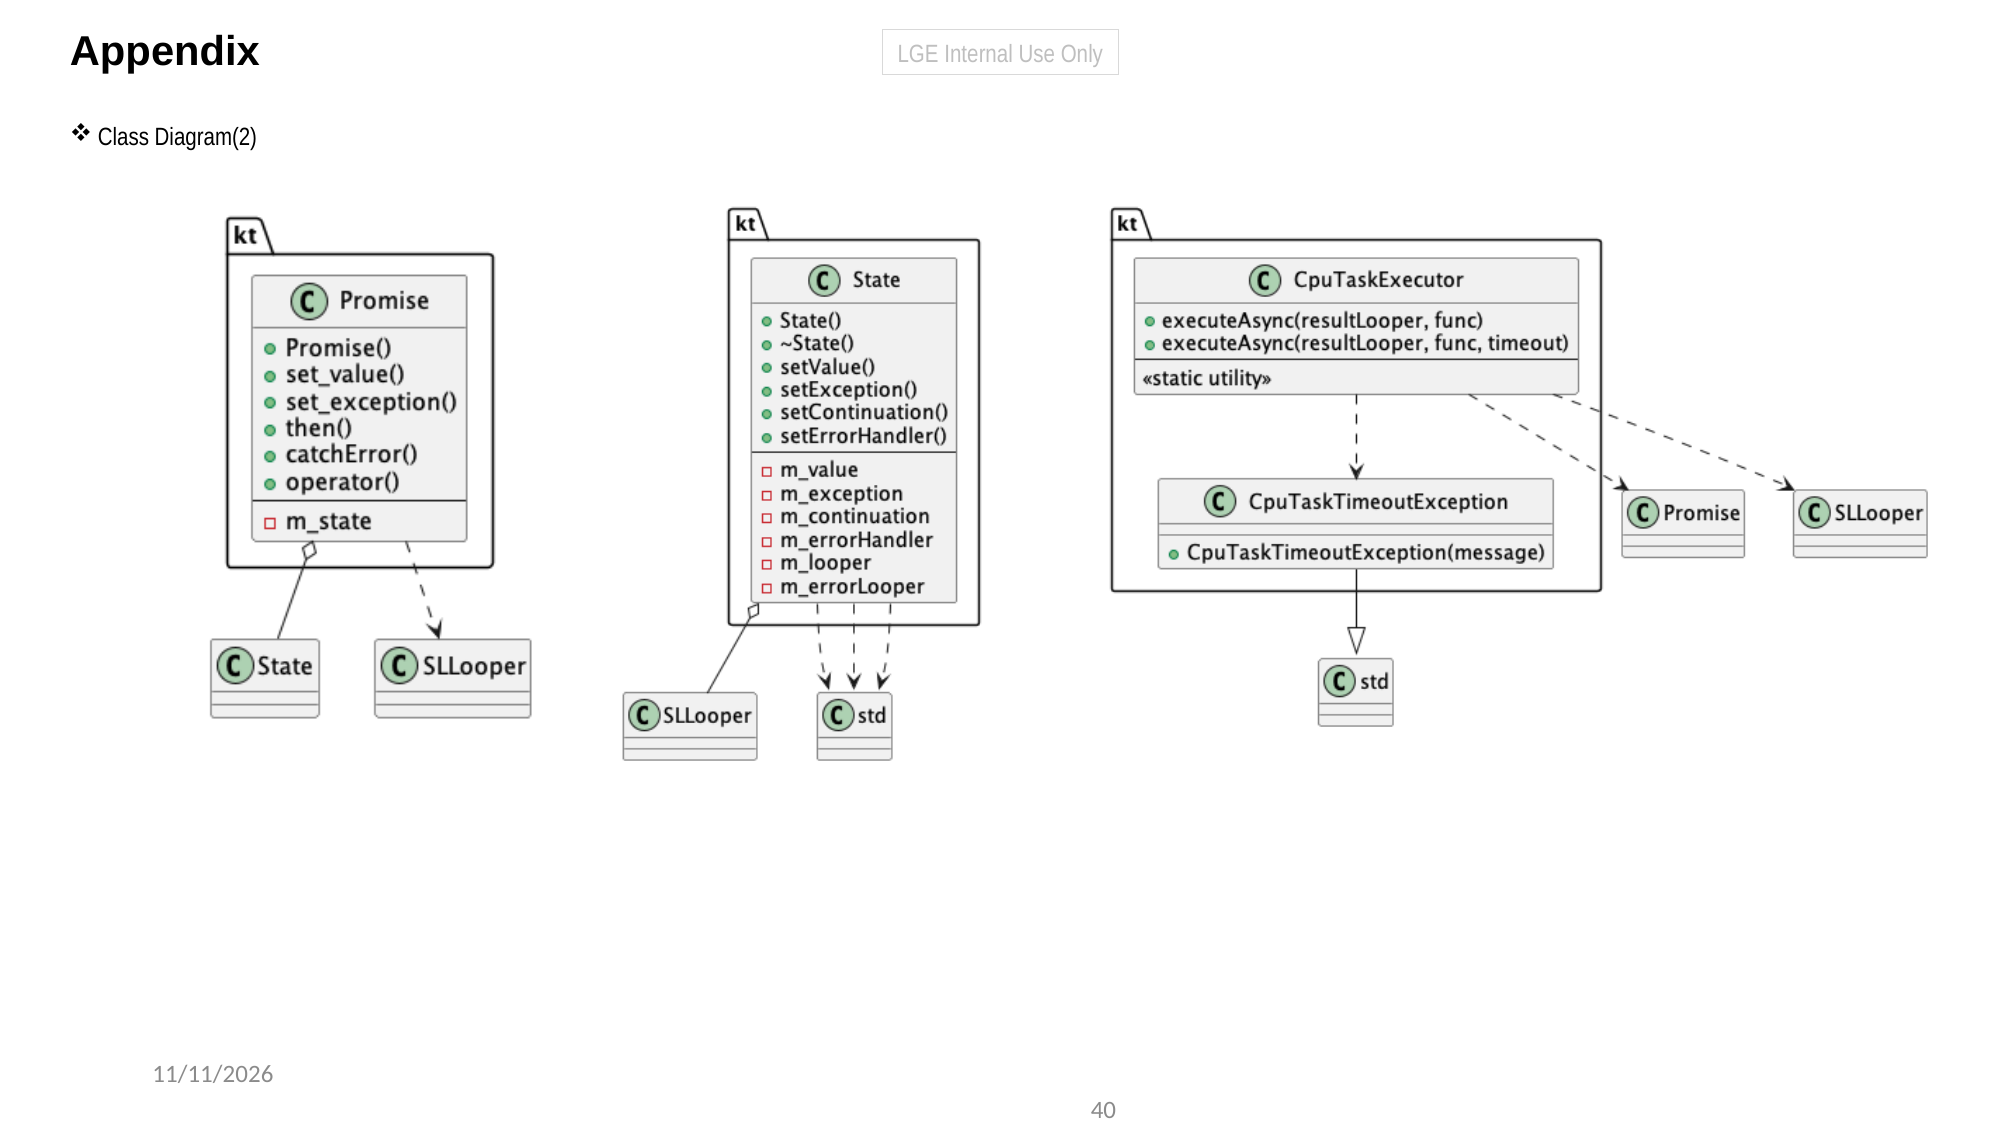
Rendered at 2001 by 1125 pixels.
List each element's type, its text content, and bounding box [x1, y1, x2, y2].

text_box LGE Internal Use Only [882, 29, 1119, 75]
slide_number 40 [681, 1078, 1132, 1125]
picture [1103, 200, 1935, 734]
picture [199, 208, 540, 728]
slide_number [137, 1042, 588, 1103]
picture [613, 200, 987, 768]
text_box Appendix [54, 16, 1048, 81]
text_box Class Diagram(2) [40, 117, 907, 327]
